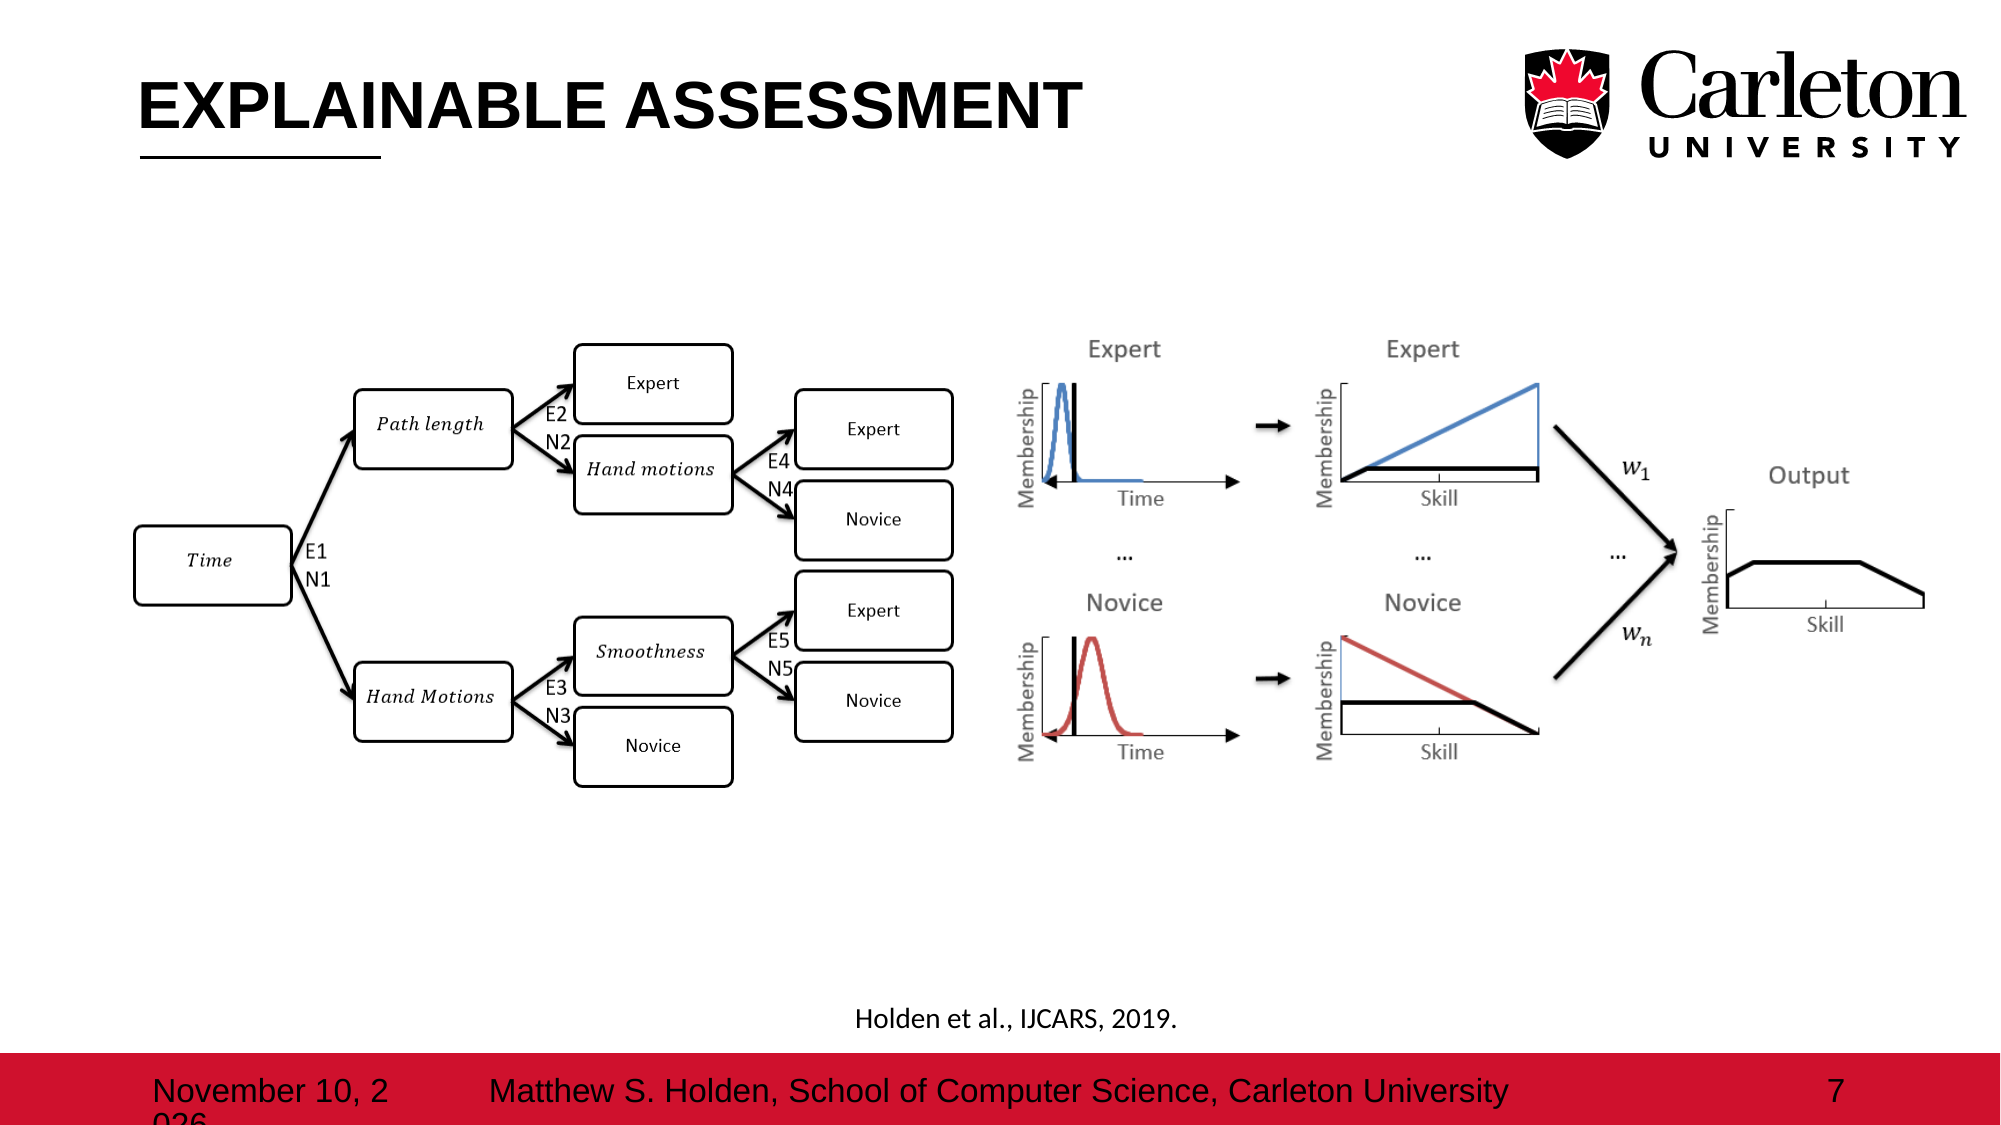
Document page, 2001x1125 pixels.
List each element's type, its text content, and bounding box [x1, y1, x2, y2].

footer Matthew S. Holden, School of Computer Science, Carleton University [418, 1059, 1581, 1120]
picture [1488, 5, 1993, 205]
title Explainable Assessment [122, 58, 1489, 157]
text_box Holden et al., IJCARS, 2019. [680, 991, 1353, 1042]
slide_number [137, 1059, 418, 1120]
slide_number 7 [1581, 1059, 1861, 1120]
picture [121, 323, 970, 802]
picture [999, 332, 1933, 793]
